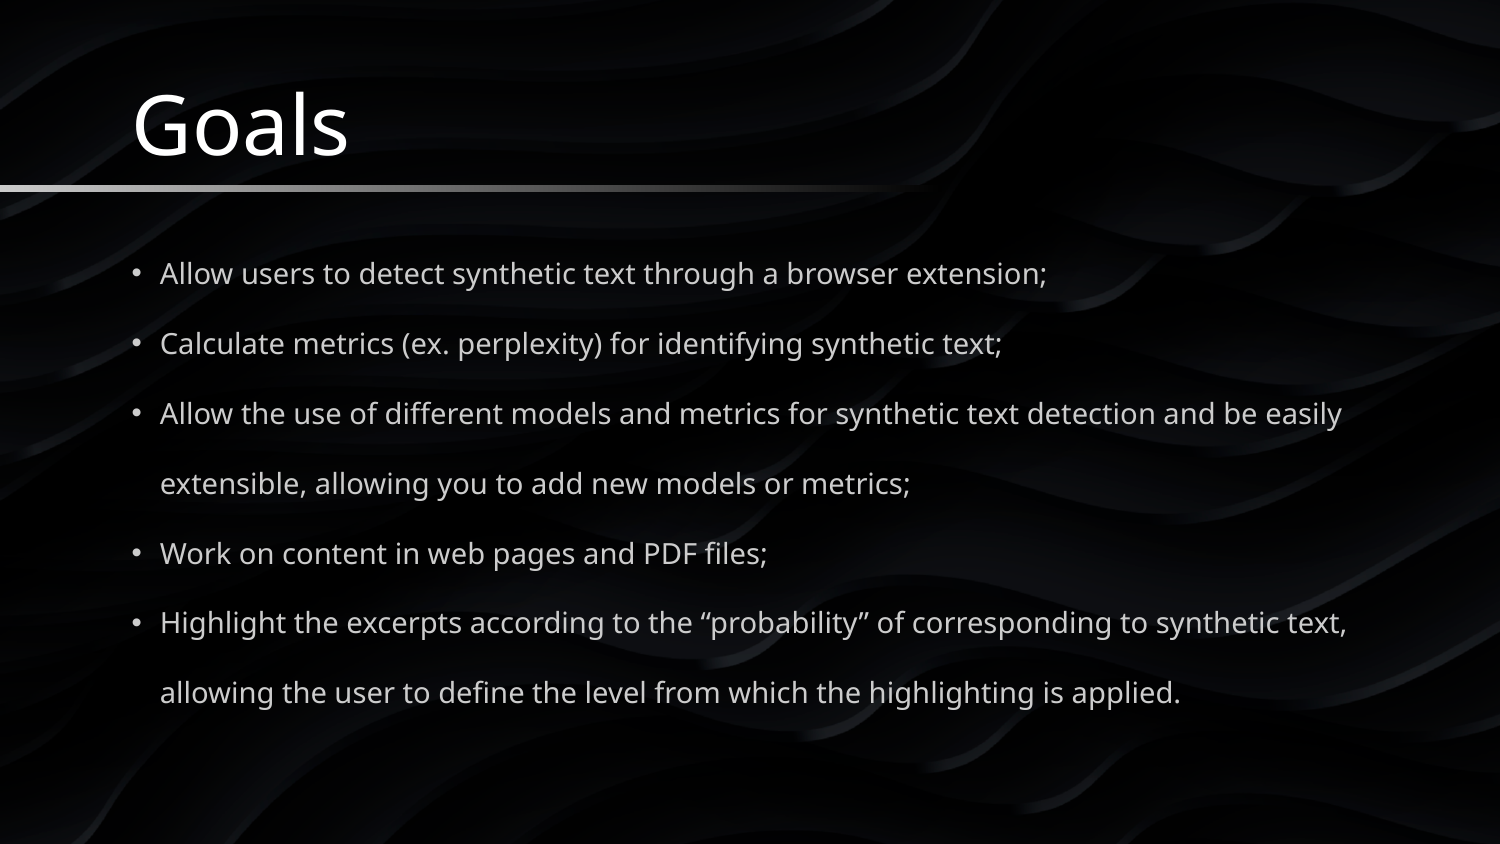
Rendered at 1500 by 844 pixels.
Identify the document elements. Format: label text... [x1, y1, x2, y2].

picture [0, 0, 1500, 844]
list Allow users to detect synthetic text through a browser extension; Calculate metrics (ex. perplexity) for identifying synthetic text; Allow the use of different models and metrics for synthetic text detection and be easily extensible, allowing you to add new models or metrics; Work on content in web pages and PDF files; Highlight the excerpts according to the “probability” of corresponding to synthetic text, allowing the user to define the level from which the highlighting is applied. [116, 205, 1384, 750]
title Goals [116, 56, 1384, 152]
